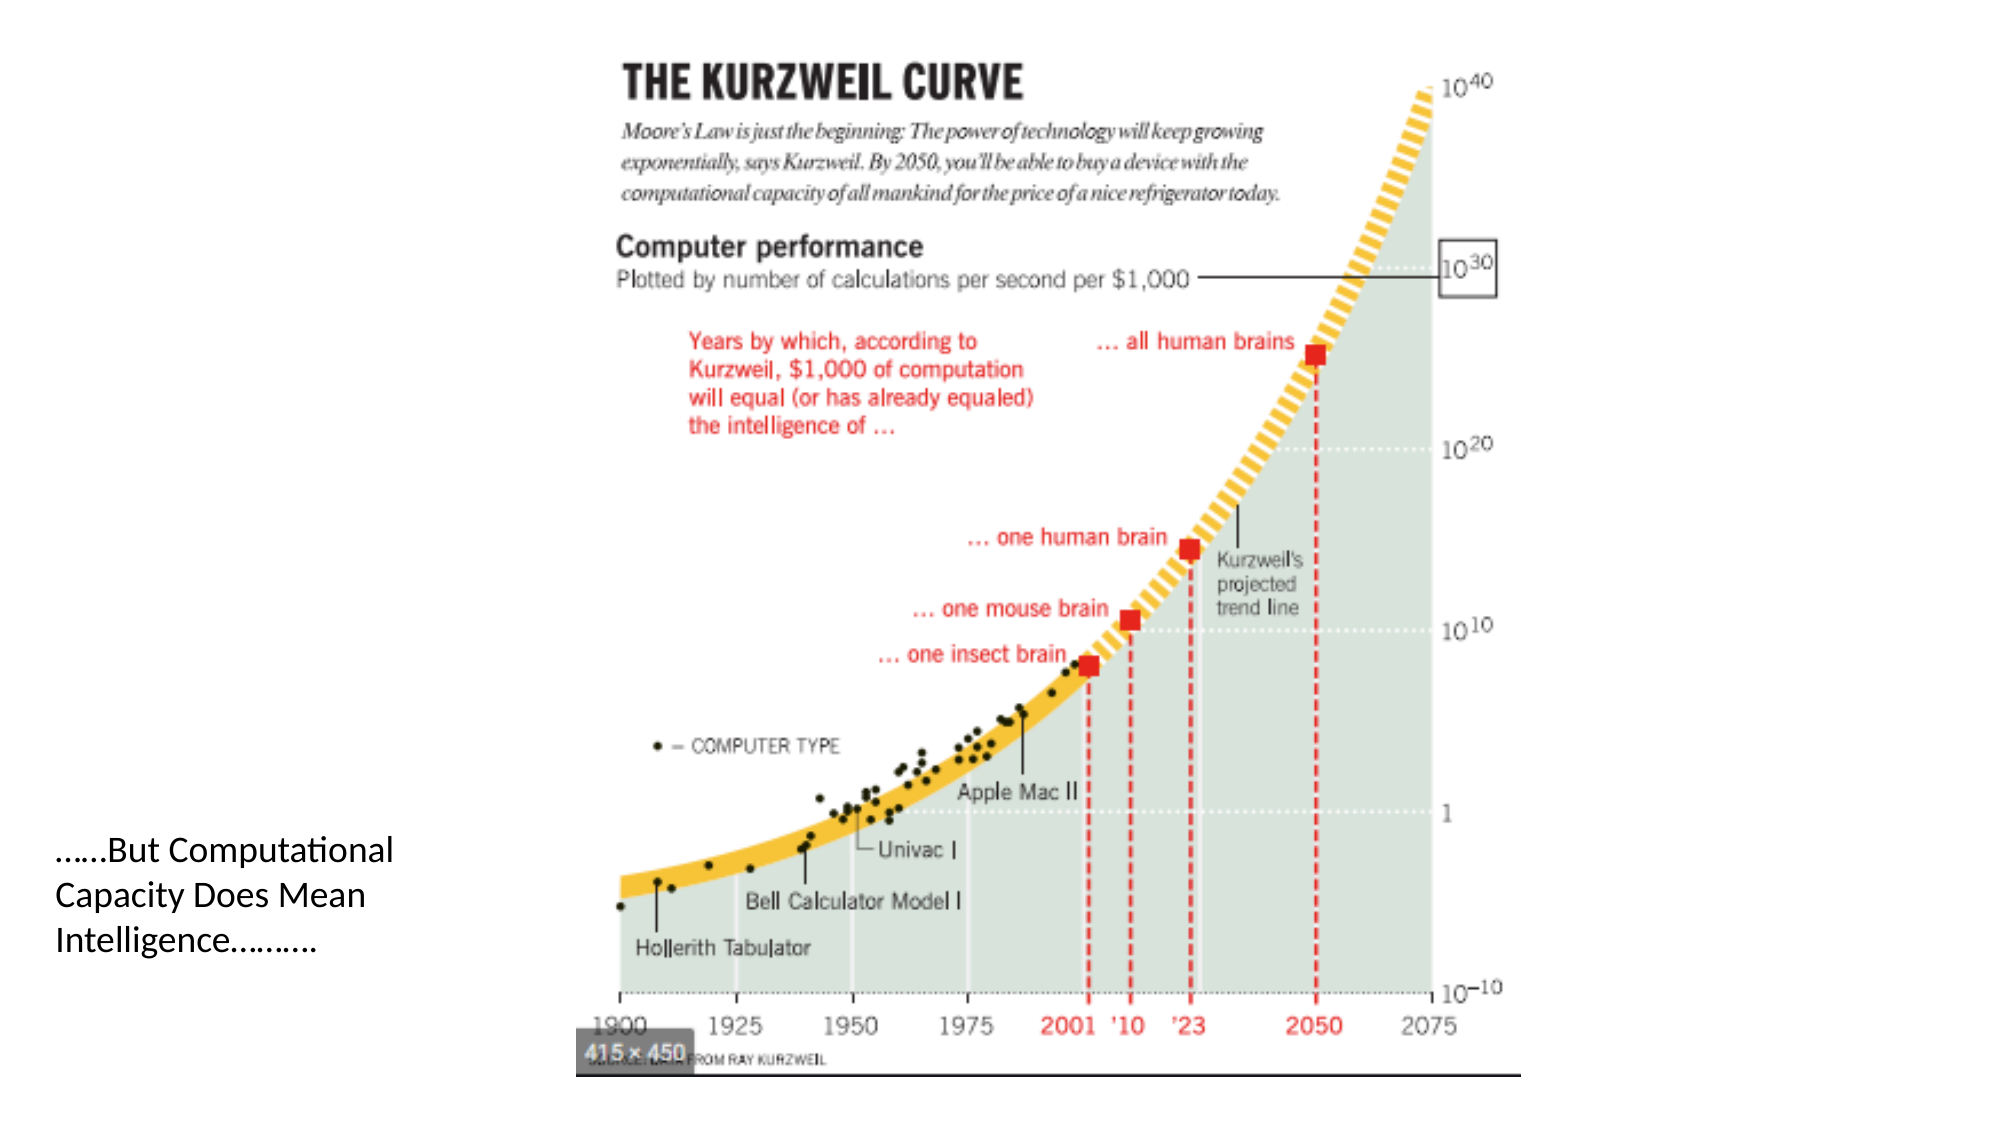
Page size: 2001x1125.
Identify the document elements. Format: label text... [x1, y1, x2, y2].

text_box ……But Computational Capacity Does Mean Intelligence………. [40, 817, 500, 967]
picture [576, 48, 1521, 1077]
